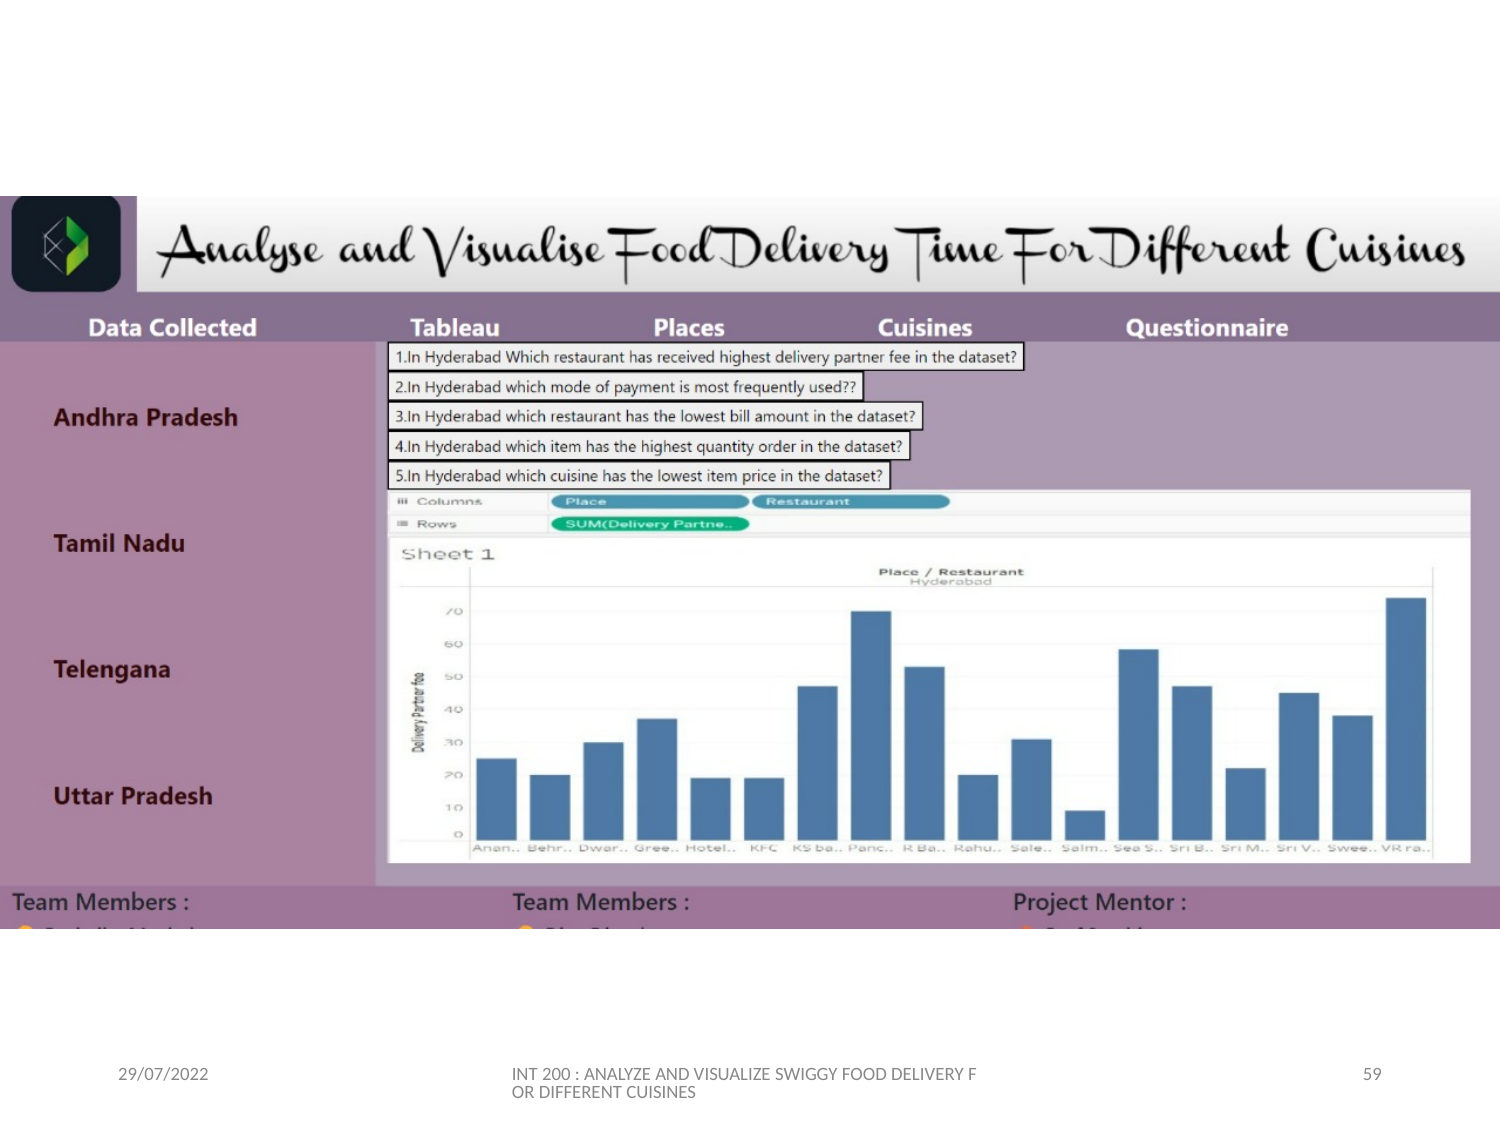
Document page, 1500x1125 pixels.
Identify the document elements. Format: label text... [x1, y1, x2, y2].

footer INT 200 : ANALYZE AND VISUALIZE SWIGGY FOOD DELIVERY FOR DIFFERENT CUISINES [496, 1042, 1004, 1103]
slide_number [103, 1042, 441, 1103]
slide_number 59 [1059, 1042, 1397, 1103]
picture [0, 196, 1500, 929]
